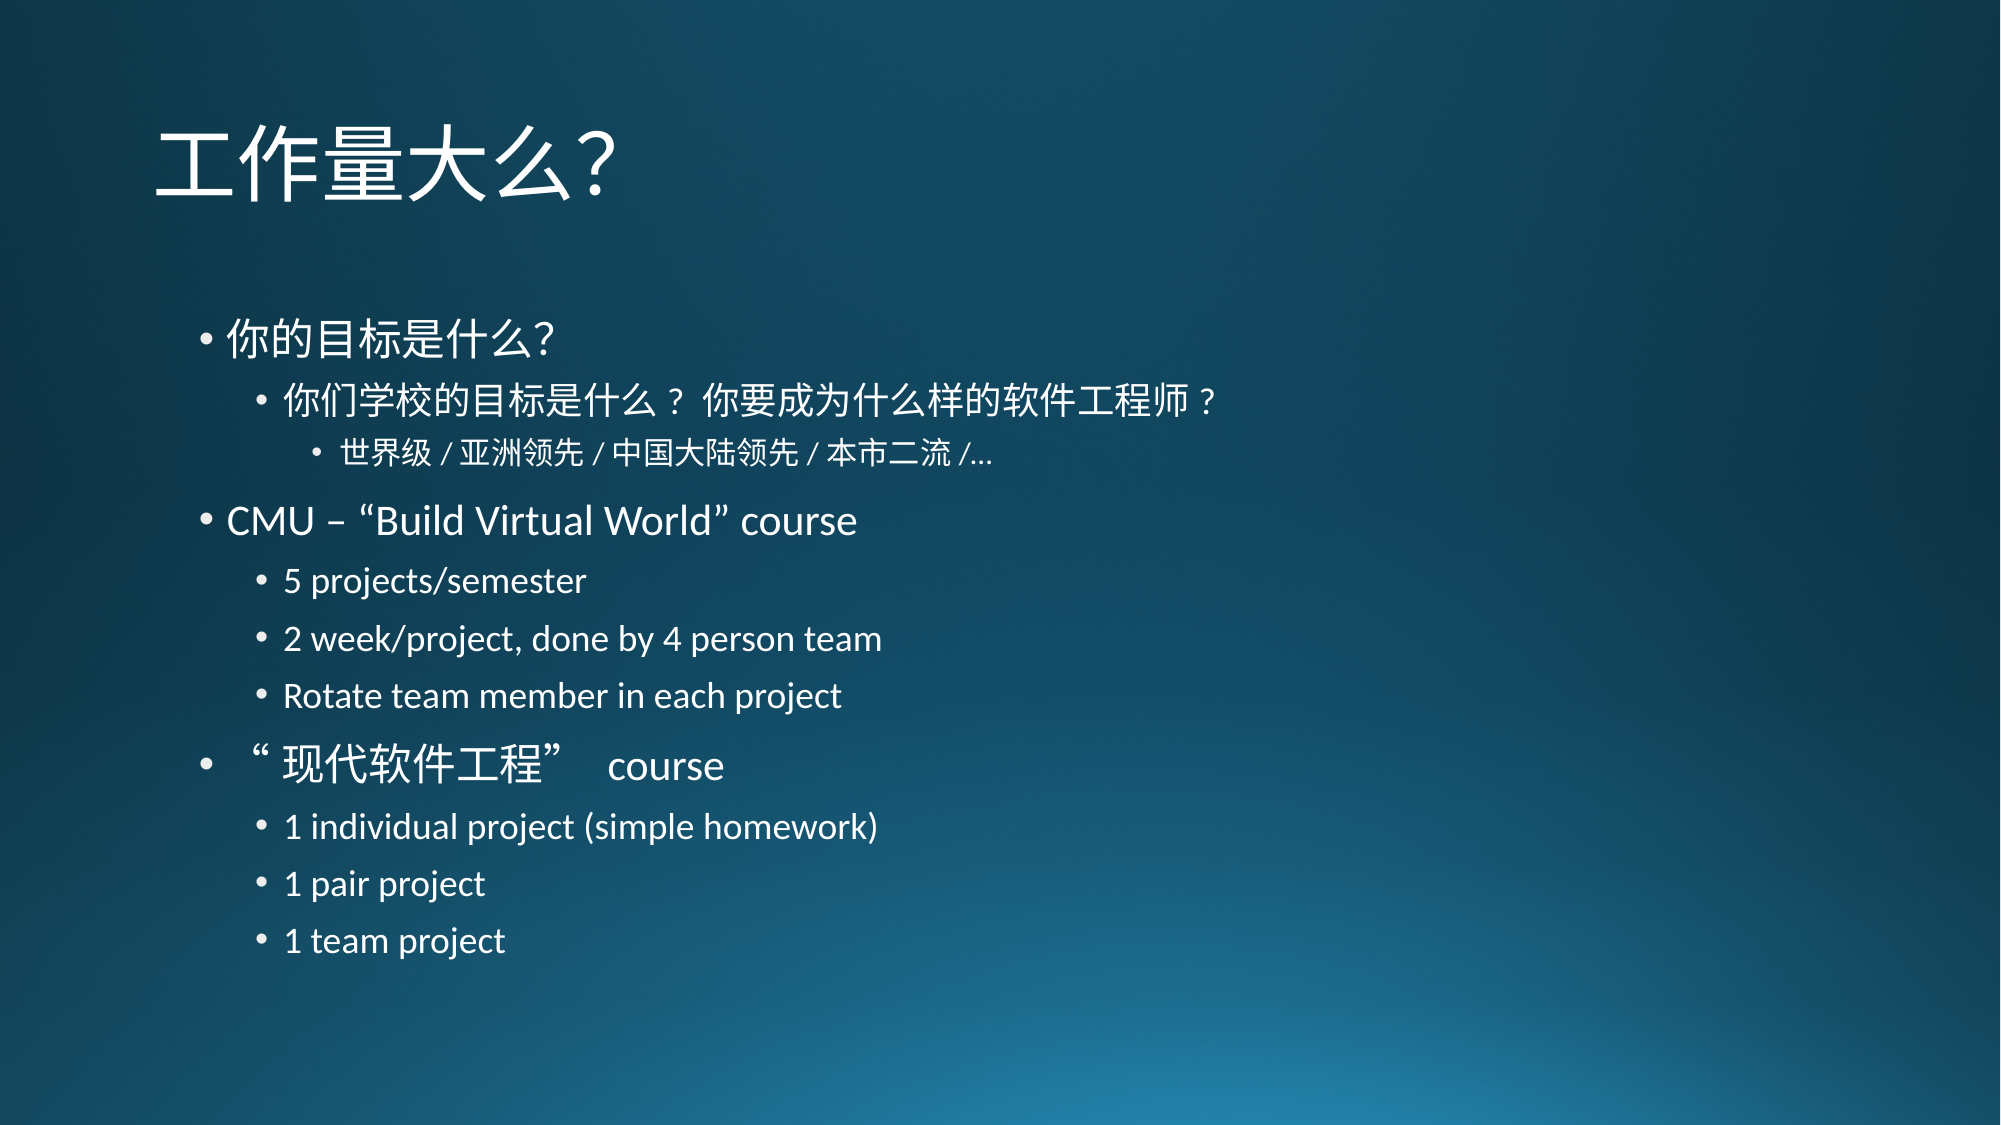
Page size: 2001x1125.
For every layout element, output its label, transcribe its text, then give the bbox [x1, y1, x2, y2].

title 工作量大么？ [137, 59, 1863, 278]
list 你的目标是什么？ 你们学校的目标是什么? 你要成为什么样的软件工程师? 世界级/亚洲领先/中国大陆领先/本市二流/… CMU – “Build Virtual World” course 5 projects/semester 2 week/project, done by 4 person team Rotate team member in each project “现代软件工程” course 1 individual project (simple homework) 1 pair project 1 team project [183, 299, 1863, 1014]
picture [0, 0, 2001, 1125]
